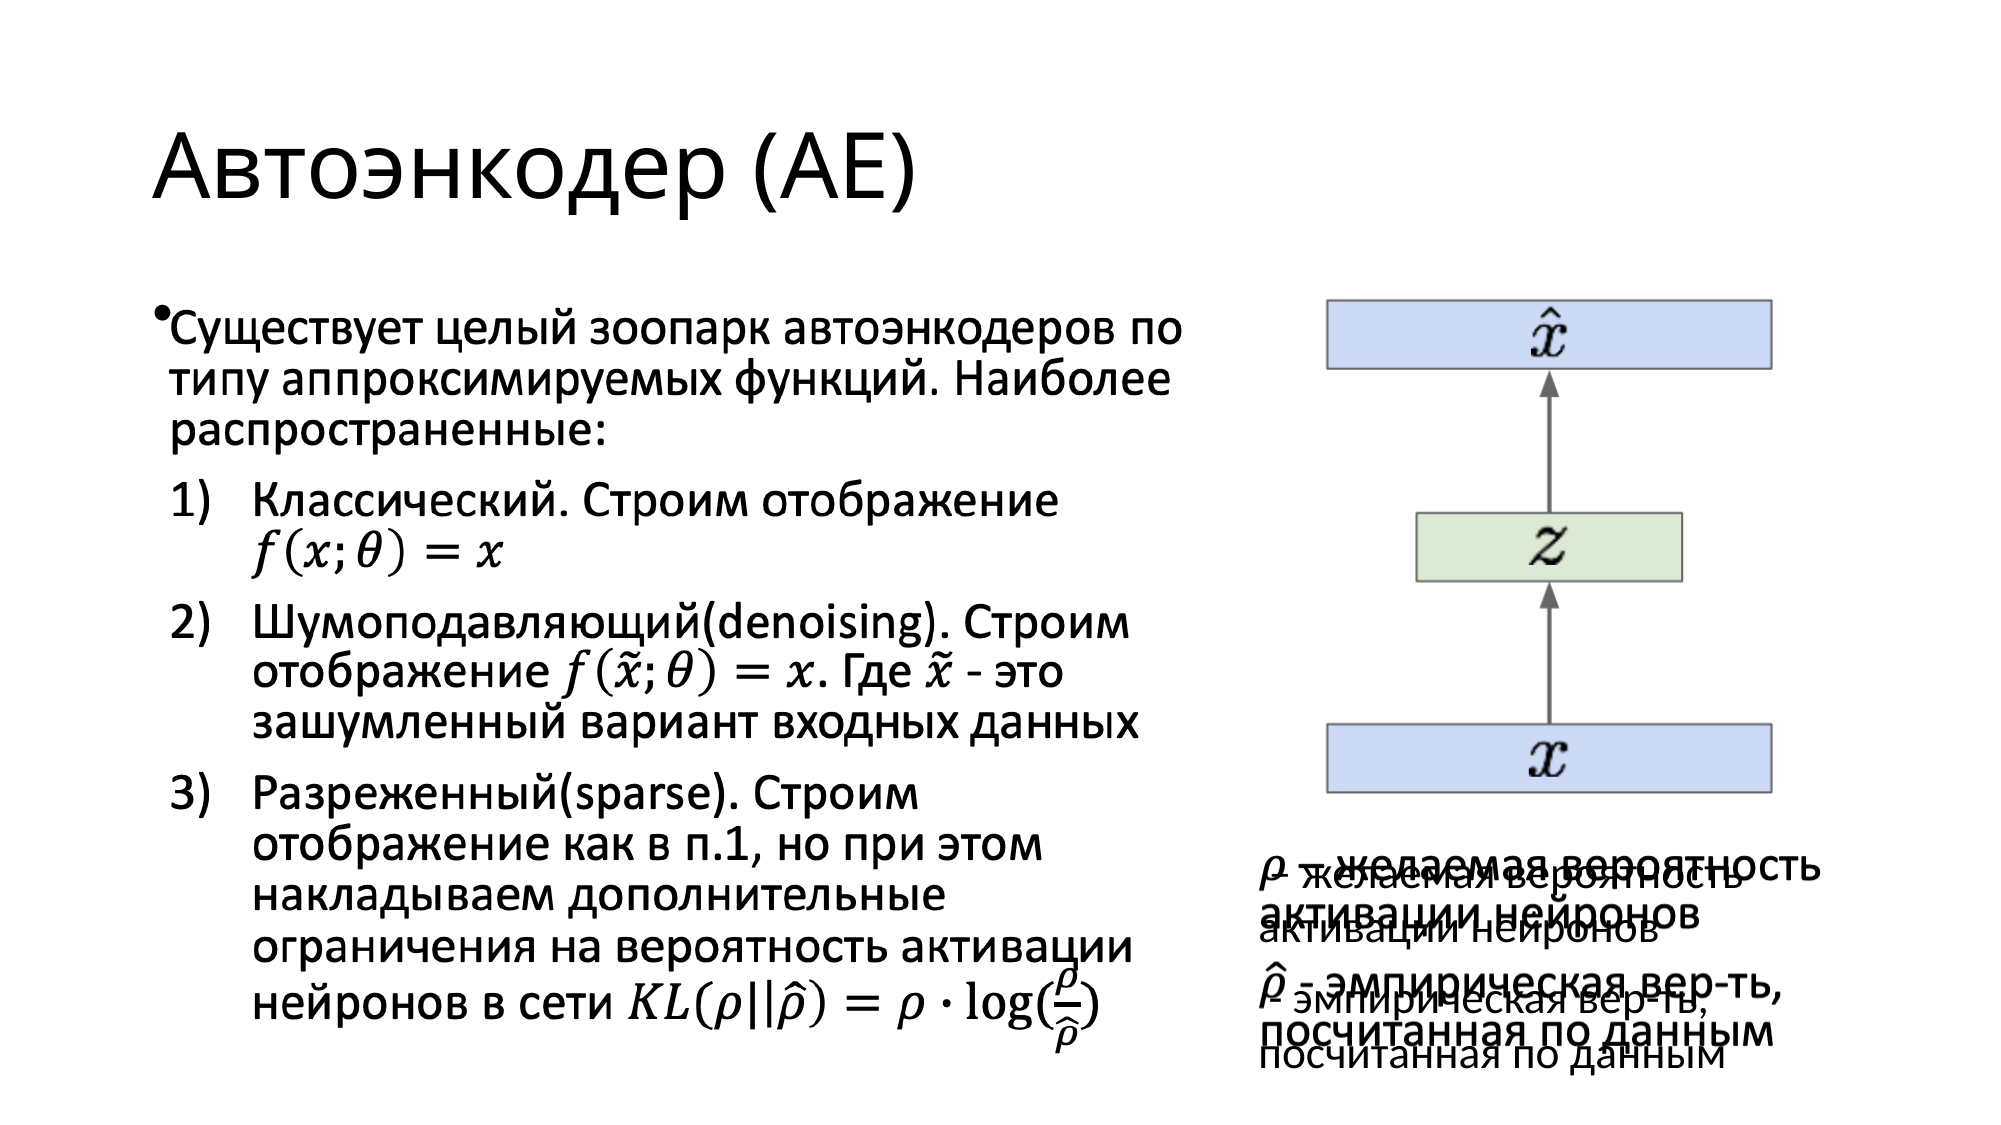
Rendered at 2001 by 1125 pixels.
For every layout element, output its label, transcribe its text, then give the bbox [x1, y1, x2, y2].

text_box [1243, 835, 1863, 1091]
text_box [137, 277, 1227, 1067]
picture [1288, 276, 1800, 807]
text_box Автоэнкодер (AE) [137, 59, 1863, 278]
